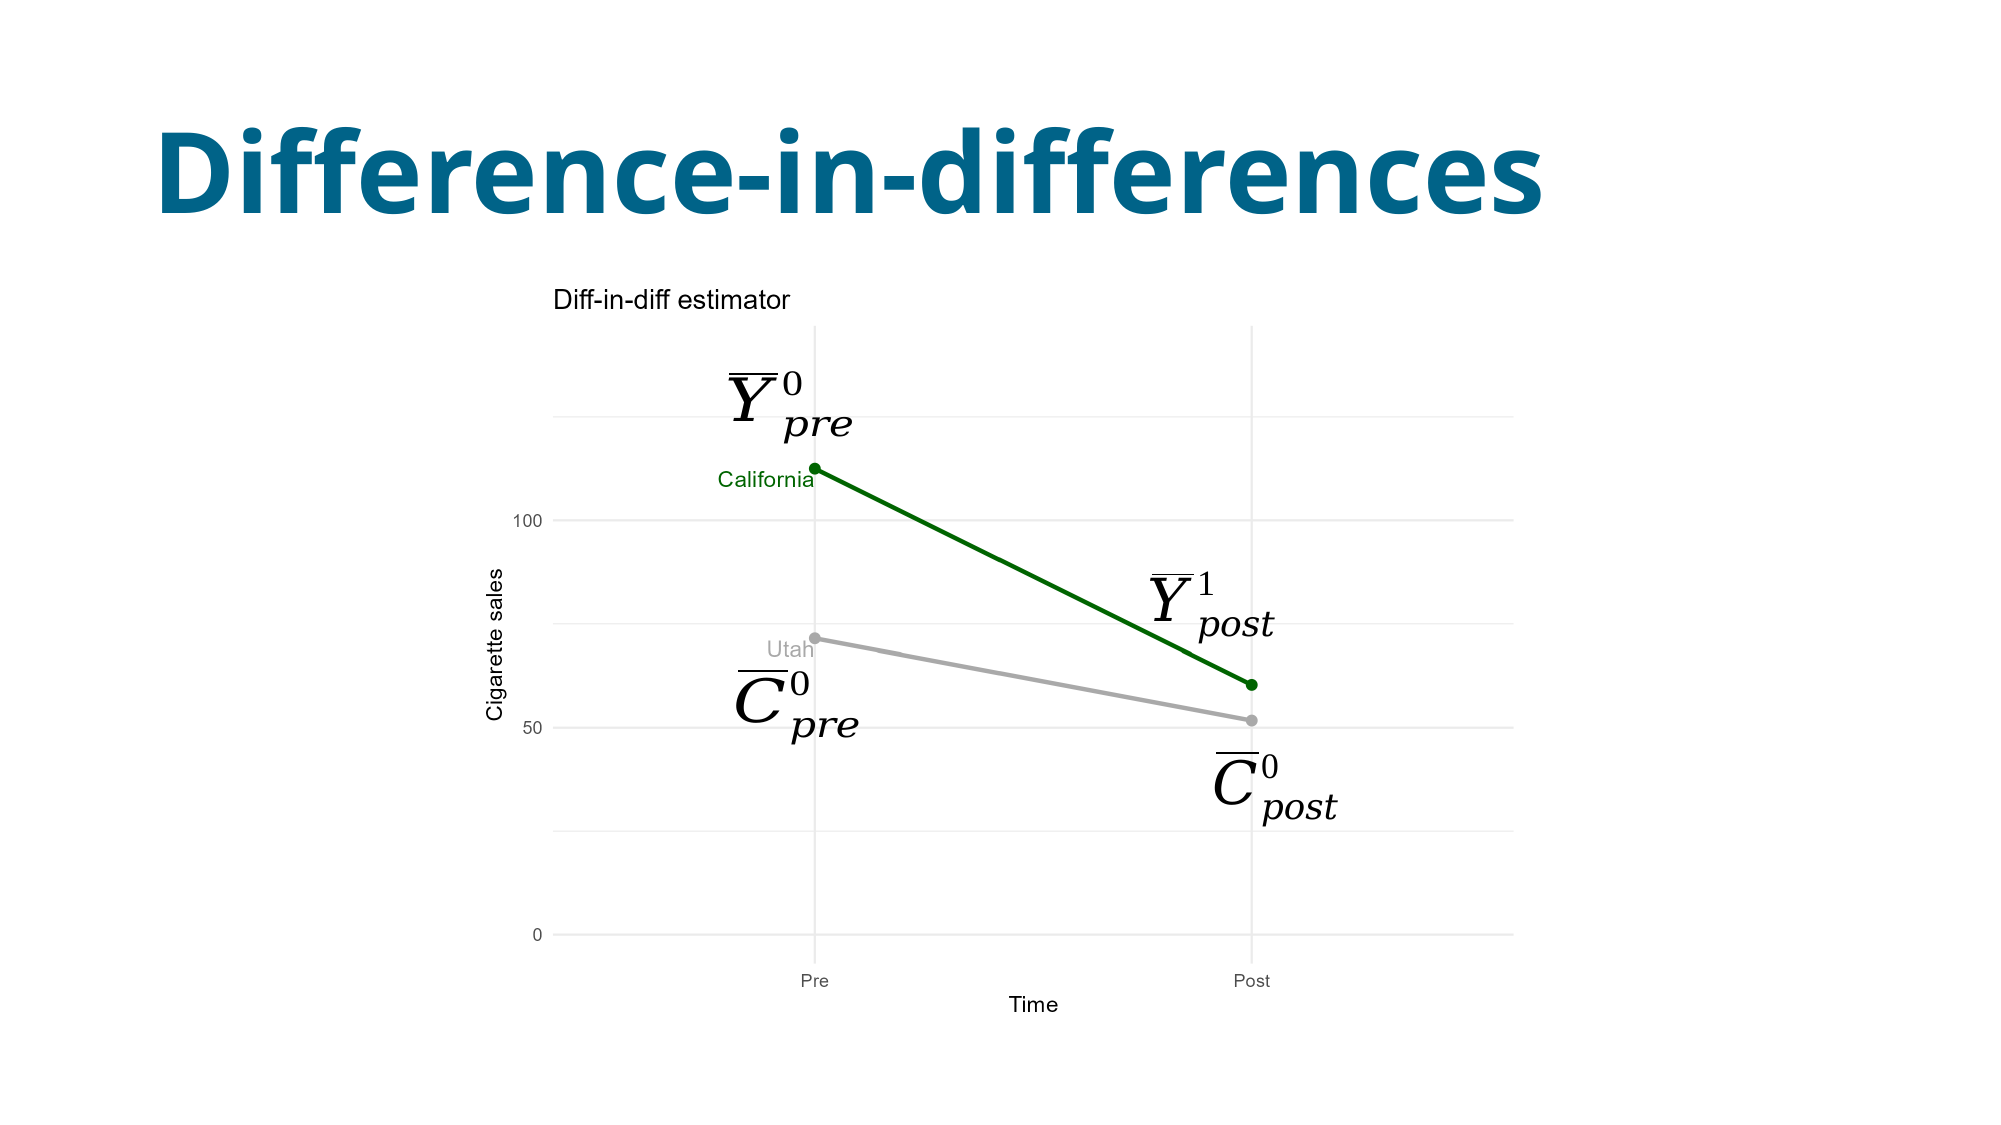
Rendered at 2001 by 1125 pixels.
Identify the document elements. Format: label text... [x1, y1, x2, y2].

picture [474, 277, 1525, 1028]
title Difference-in-differences [137, 59, 1863, 278]
